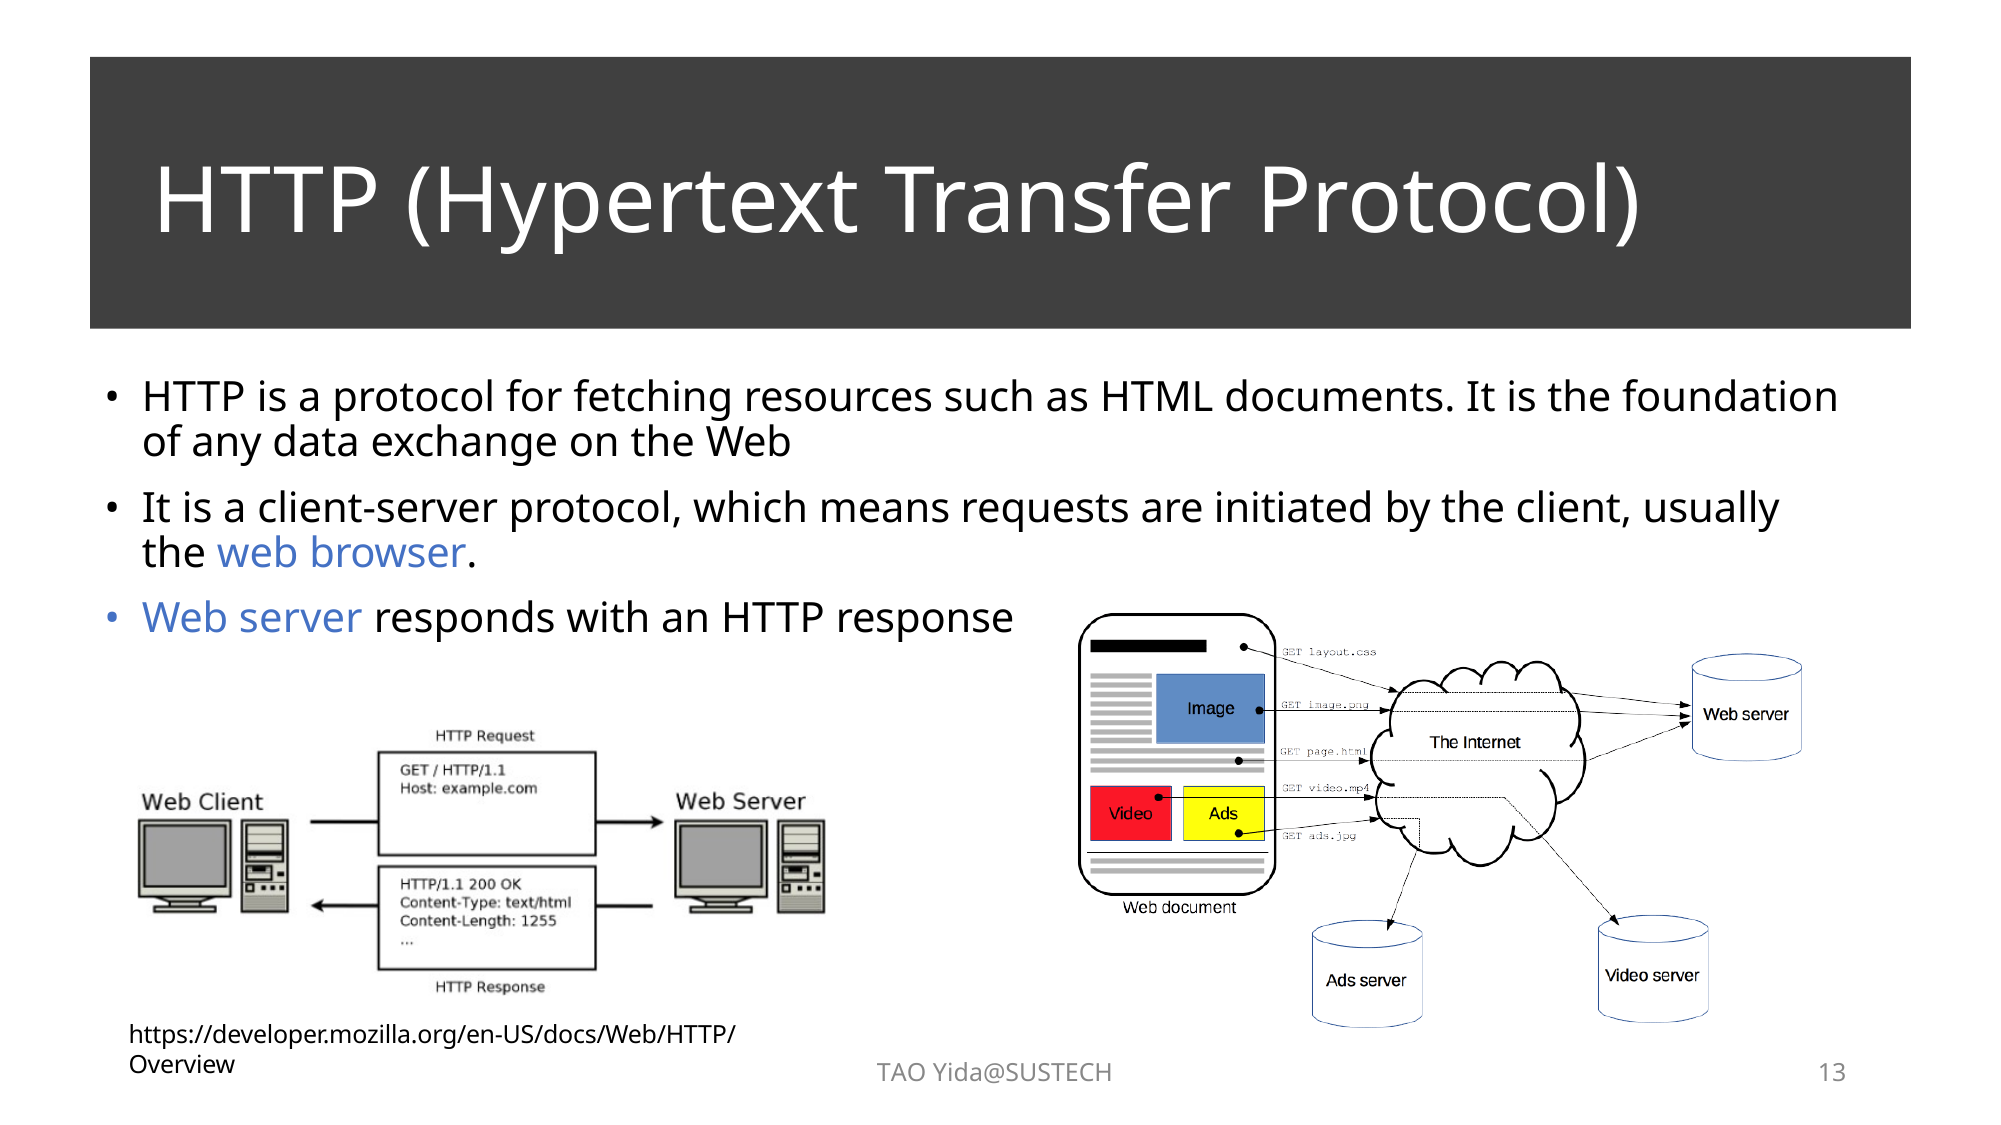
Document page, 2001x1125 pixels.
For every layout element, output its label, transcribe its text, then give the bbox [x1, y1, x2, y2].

text_box https://developer.mozilla.org/en-US/docs/Web/HTTP/Overview [126, 1016, 813, 1079]
picture [1077, 611, 1802, 1028]
slide_number 13 [1811, 1053, 1854, 1125]
text_box TAO Yida@SUSTECH [874, 1053, 1126, 1087]
title HTTP (Hypertext Transfer Protocol) [90, 56, 1911, 329]
text_box HTTP is a protocol for fetching resources such as HTML documents. It is the foundation of any data exchange on the Web It is a client-server protocol, which means requests are initiated by the client, usually the web browser. Web server responds with an HTTP response [102, 367, 1884, 642]
picture [137, 729, 826, 996]
